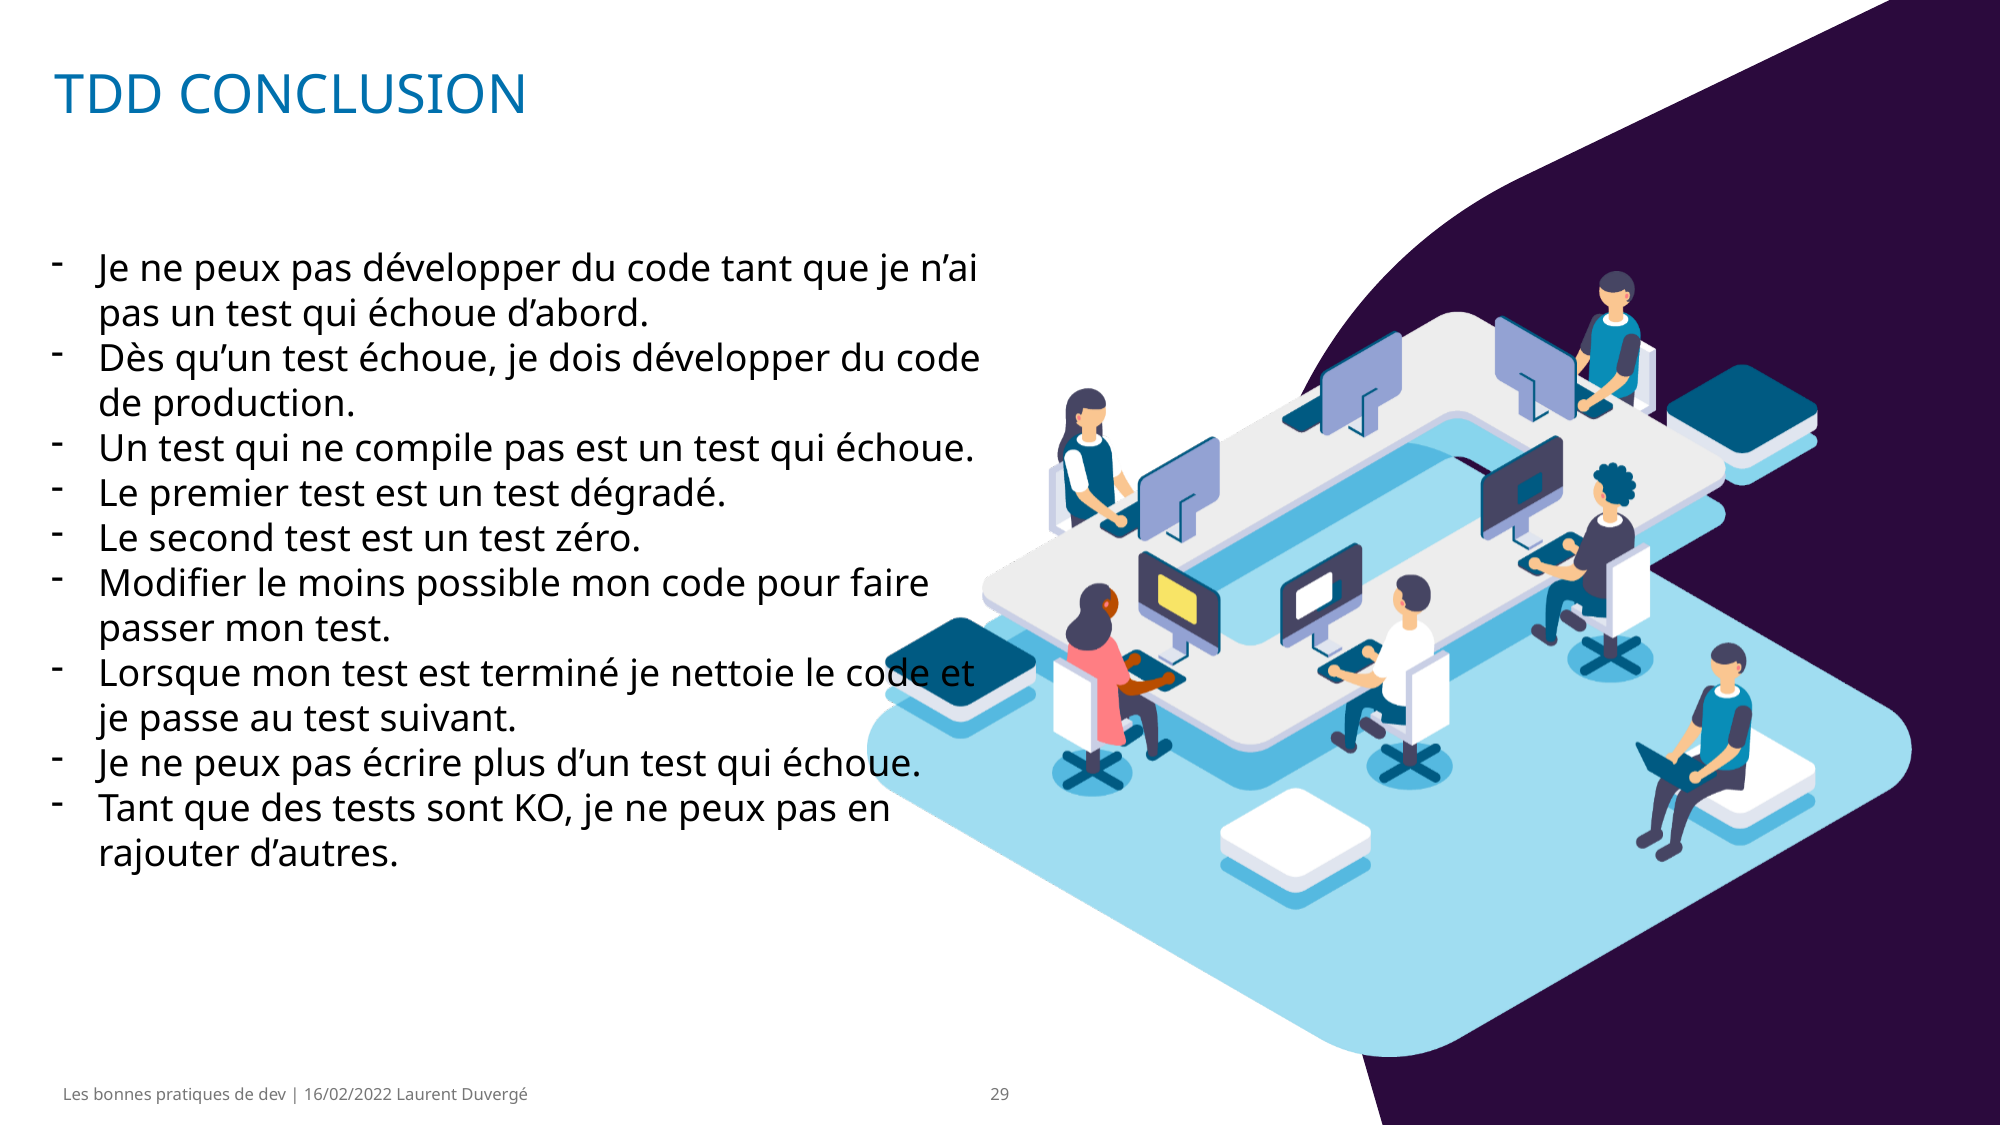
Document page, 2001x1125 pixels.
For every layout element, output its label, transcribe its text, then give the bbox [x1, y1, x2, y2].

picture [867, 271, 2001, 1057]
title TDD CONCLUSION [55, 66, 634, 209]
text_box Je ne peux pas développer du code tant que je n’ai pas un test qui échoue d’abord. Dès qu’un test échoue, je dois développer du code de production. Un test qui ne compile pas est un test qui échoue. Le premier test est un test dégradé. Le second test est un test zéro. Modifier le moins possible mon code pour faire passer mon test. Lorsque mon test est terminé je nettoie le code et je passe au test suivant. Je ne peux pas écrire plus d’un test qui échoue. Tant que des tests sont KO, je ne peux pas en rajouter d’autres. [36, 236, 998, 882]
